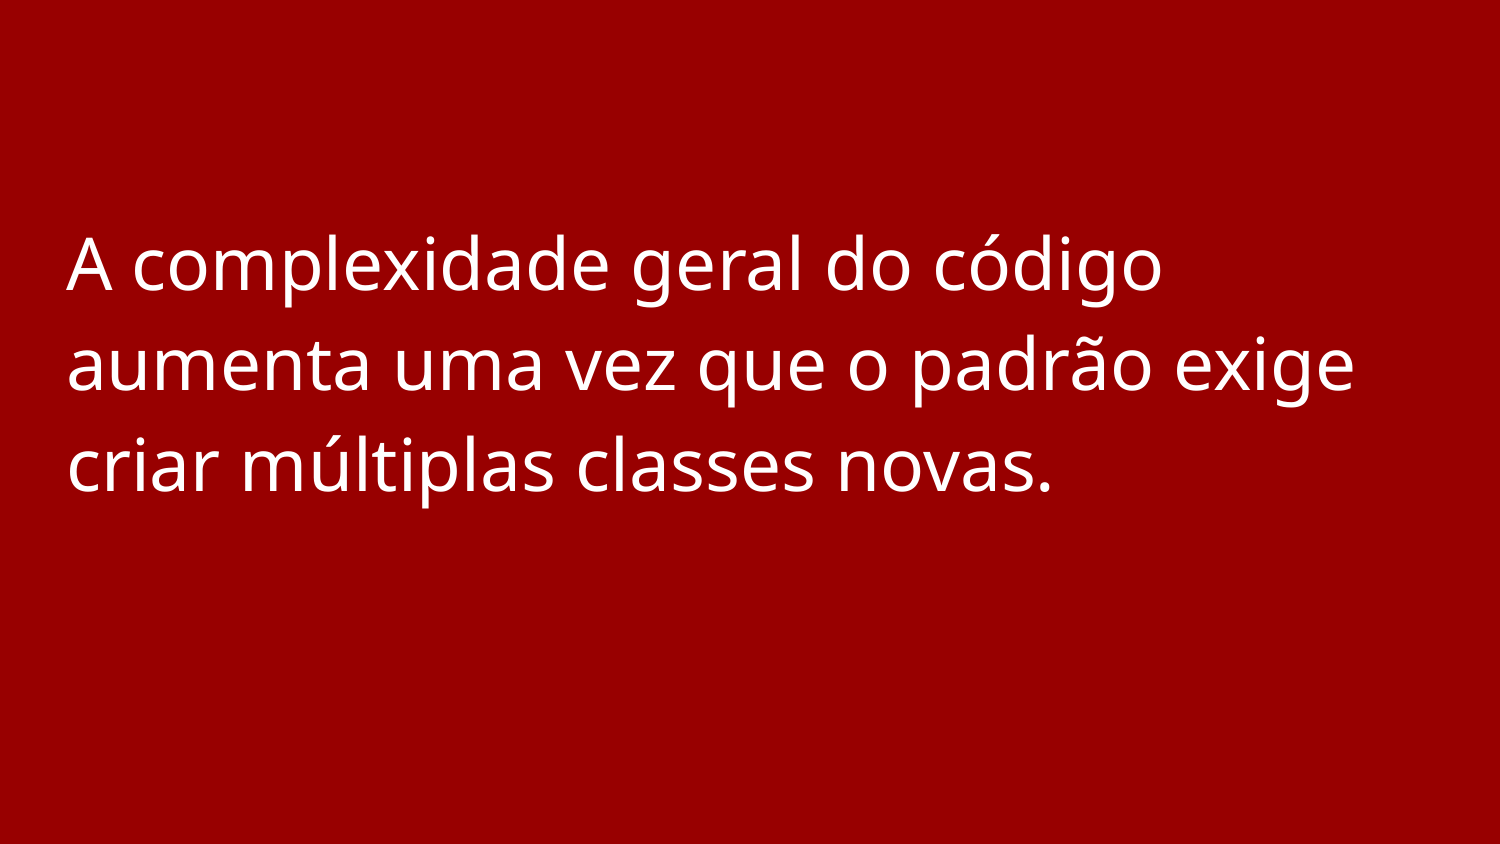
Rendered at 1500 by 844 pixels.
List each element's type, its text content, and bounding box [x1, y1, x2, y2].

list A complexidade geral do código aumenta uma vez que o padrão exige criar múltiplas classes novas. [51, 189, 1449, 750]
